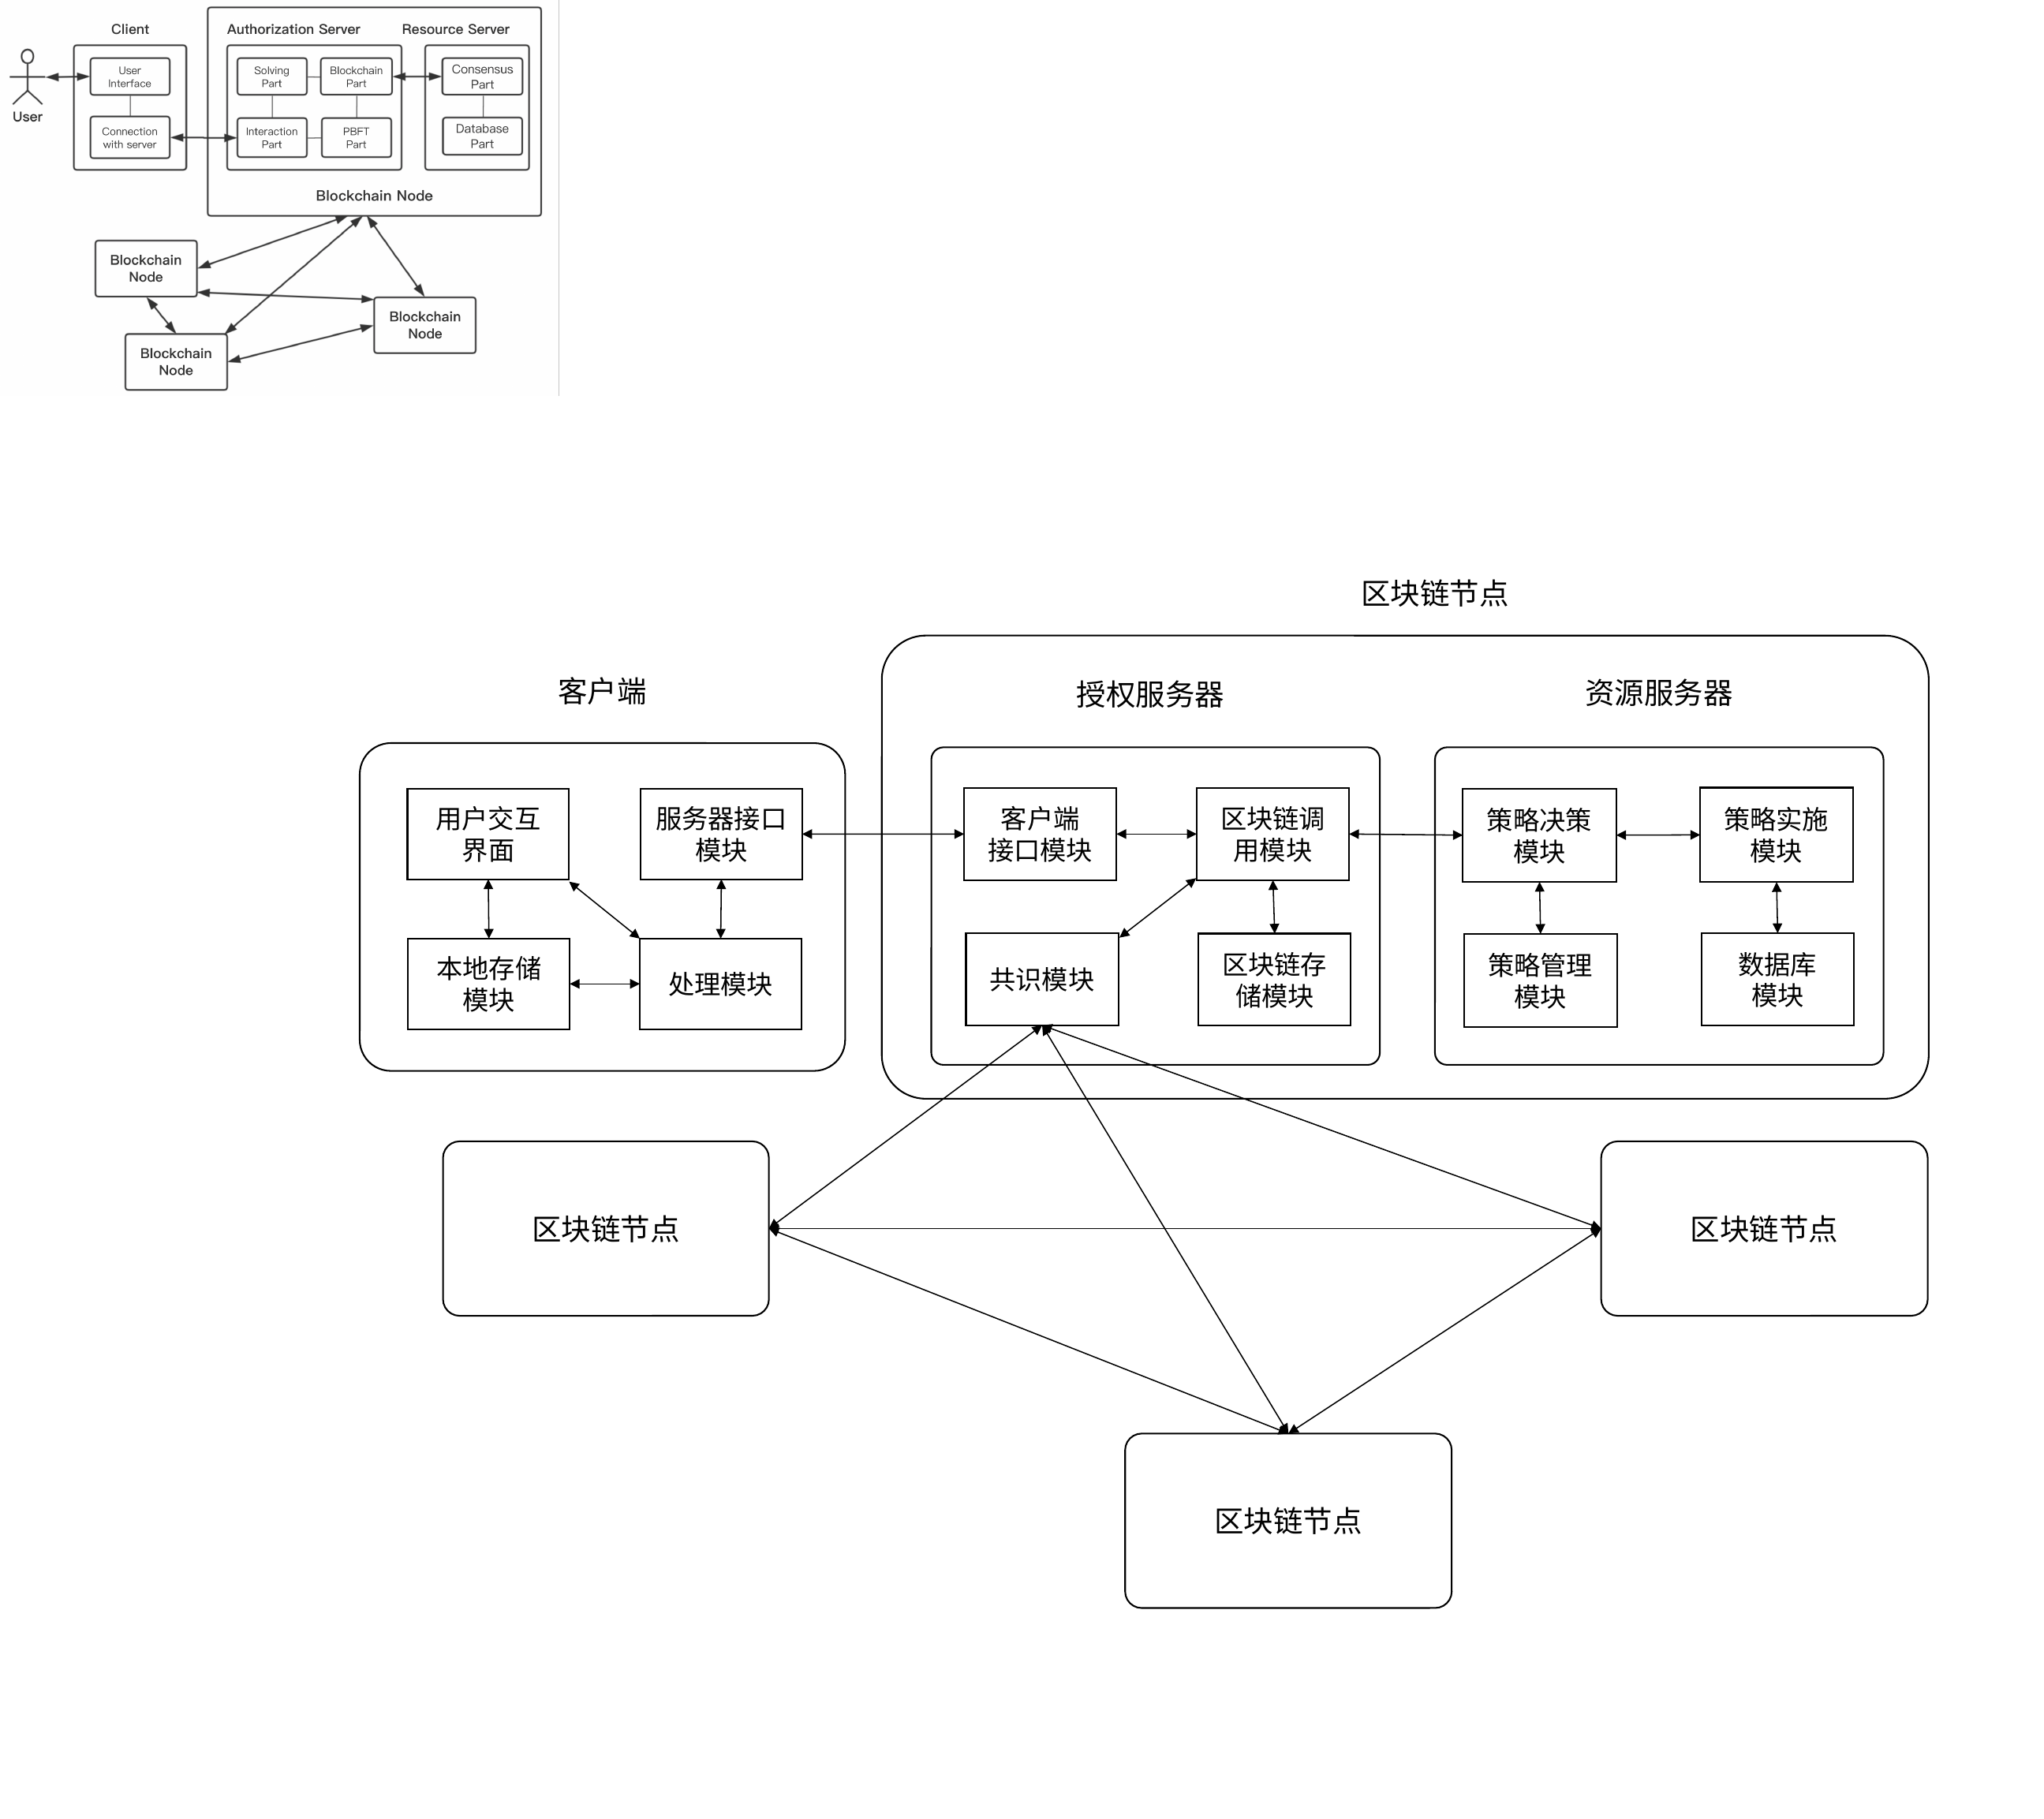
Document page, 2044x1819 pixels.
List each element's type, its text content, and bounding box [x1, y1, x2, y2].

text_box [930, 835, 1196, 1025]
text_box 资源服务器 [1573, 668, 1745, 715]
text_box 策略决策模块 [1462, 788, 1617, 883]
text_box [880, 634, 1930, 1100]
text_box [358, 741, 846, 1072]
text_box 数据库 模块 [1701, 932, 1855, 1026]
text_box 策略实施模块 [1699, 786, 1854, 883]
text_box 授权服务器 [1065, 670, 1237, 718]
text_box [930, 746, 1381, 834]
text_box 客户端 [546, 667, 659, 715]
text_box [1042, 1025, 1289, 1434]
text_box 区块链节点 [442, 1140, 768, 1317]
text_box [1289, 1025, 1601, 1228]
text_box [1433, 746, 1885, 1066]
text_box 共识模块 [965, 932, 1119, 1025]
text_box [569, 881, 641, 939]
text_box 区块链存储模块 [1198, 932, 1351, 1025]
text_box 区块链调用模块 [1196, 787, 1350, 881]
picture [0, 0, 559, 397]
text_box 本地存储 模块 [407, 938, 570, 1030]
text_box [1119, 881, 1272, 1025]
text_box 用户交互 界面 [406, 788, 570, 880]
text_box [768, 1025, 1042, 1228]
text_box 处理模块 [639, 938, 802, 1030]
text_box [1289, 1229, 1601, 1434]
text_box 客户端 接口模块 [963, 787, 1117, 881]
text_box 区块链节点 [1601, 1140, 1929, 1317]
text_box 服务器接口模块 [640, 788, 803, 880]
text_box 区块链节点 [1349, 569, 1521, 617]
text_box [1119, 878, 1197, 938]
text_box 策略管理模块 [1463, 933, 1618, 1028]
text_box 区块链节点 [1124, 1434, 1453, 1609]
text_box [768, 1229, 1042, 1434]
text_box [1275, 835, 1381, 1025]
